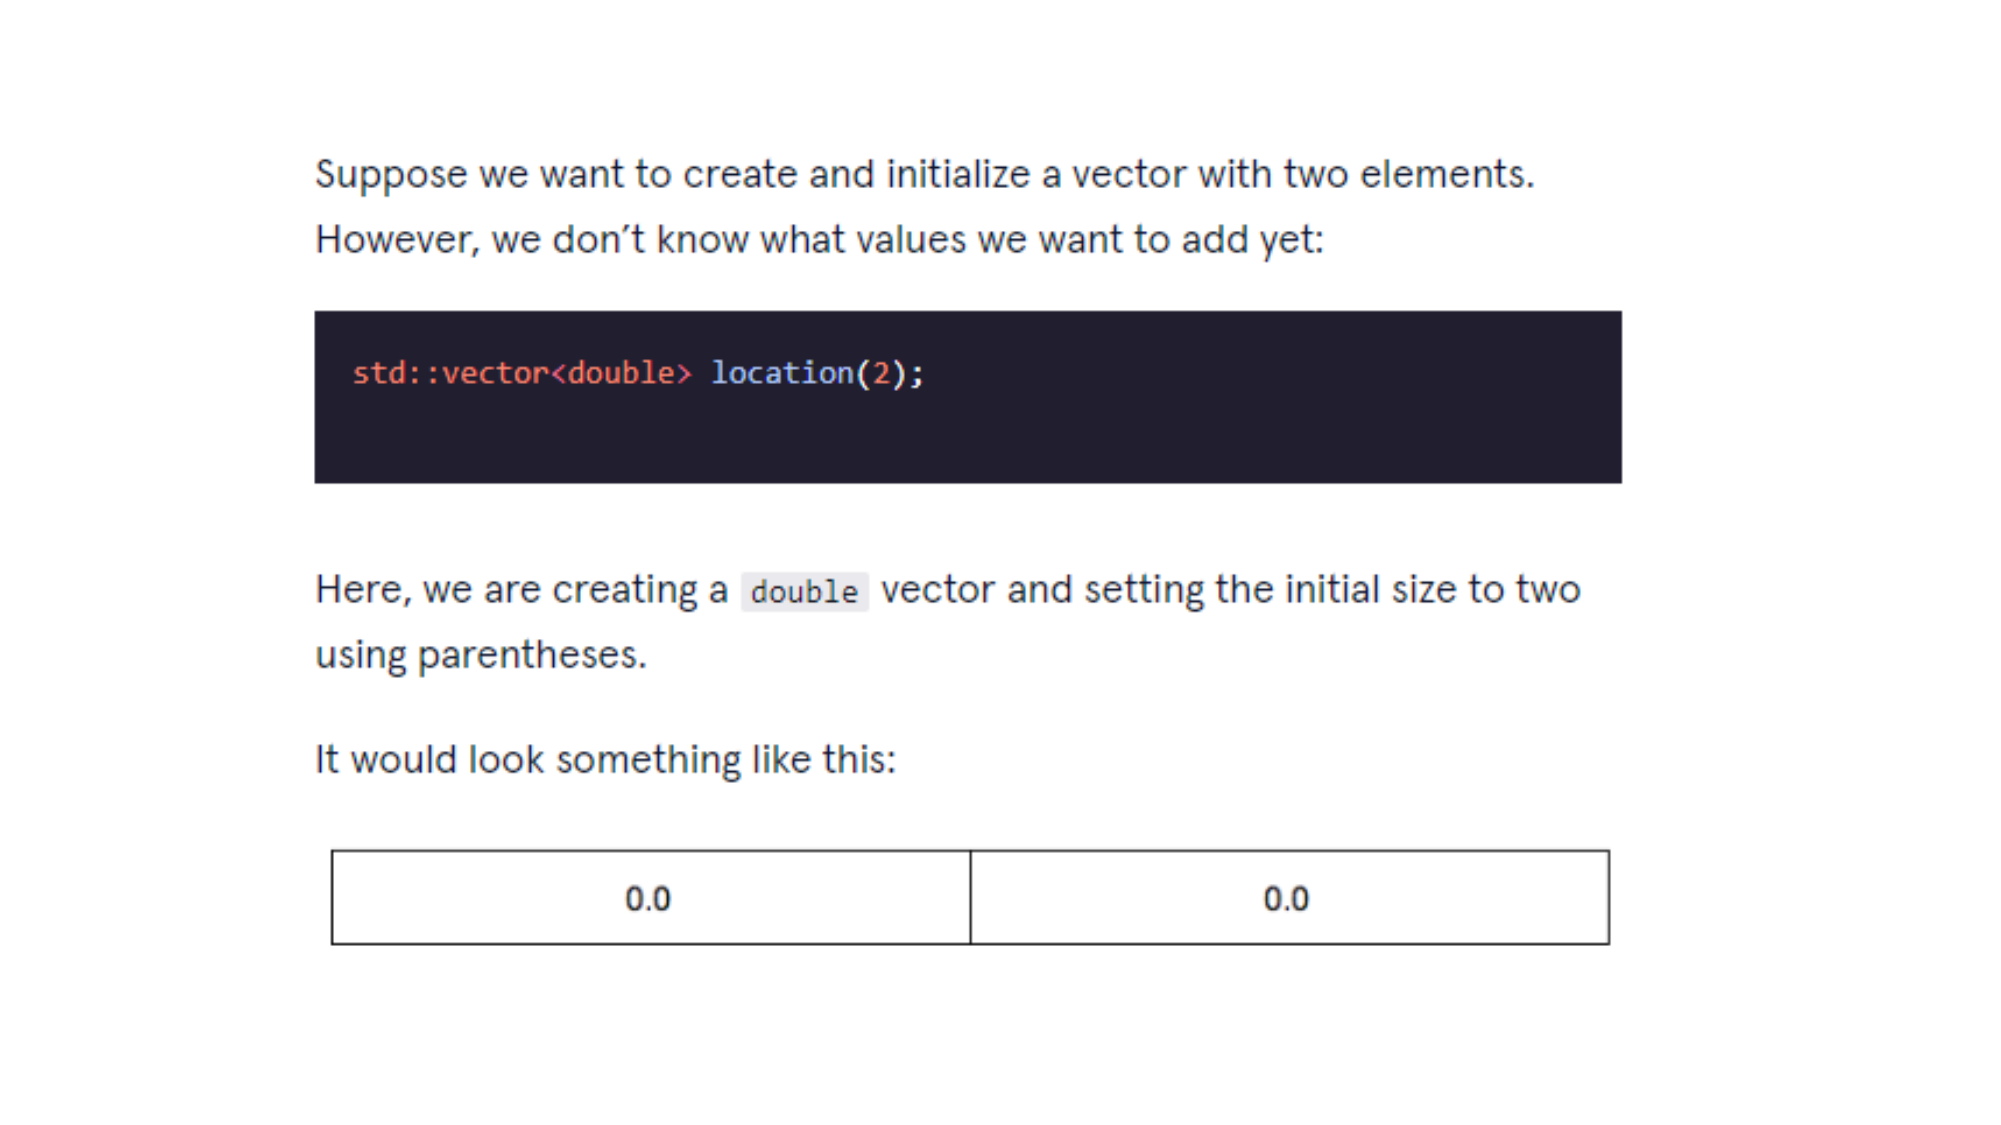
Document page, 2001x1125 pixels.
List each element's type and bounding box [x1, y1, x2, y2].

list [306, 146, 1639, 967]
